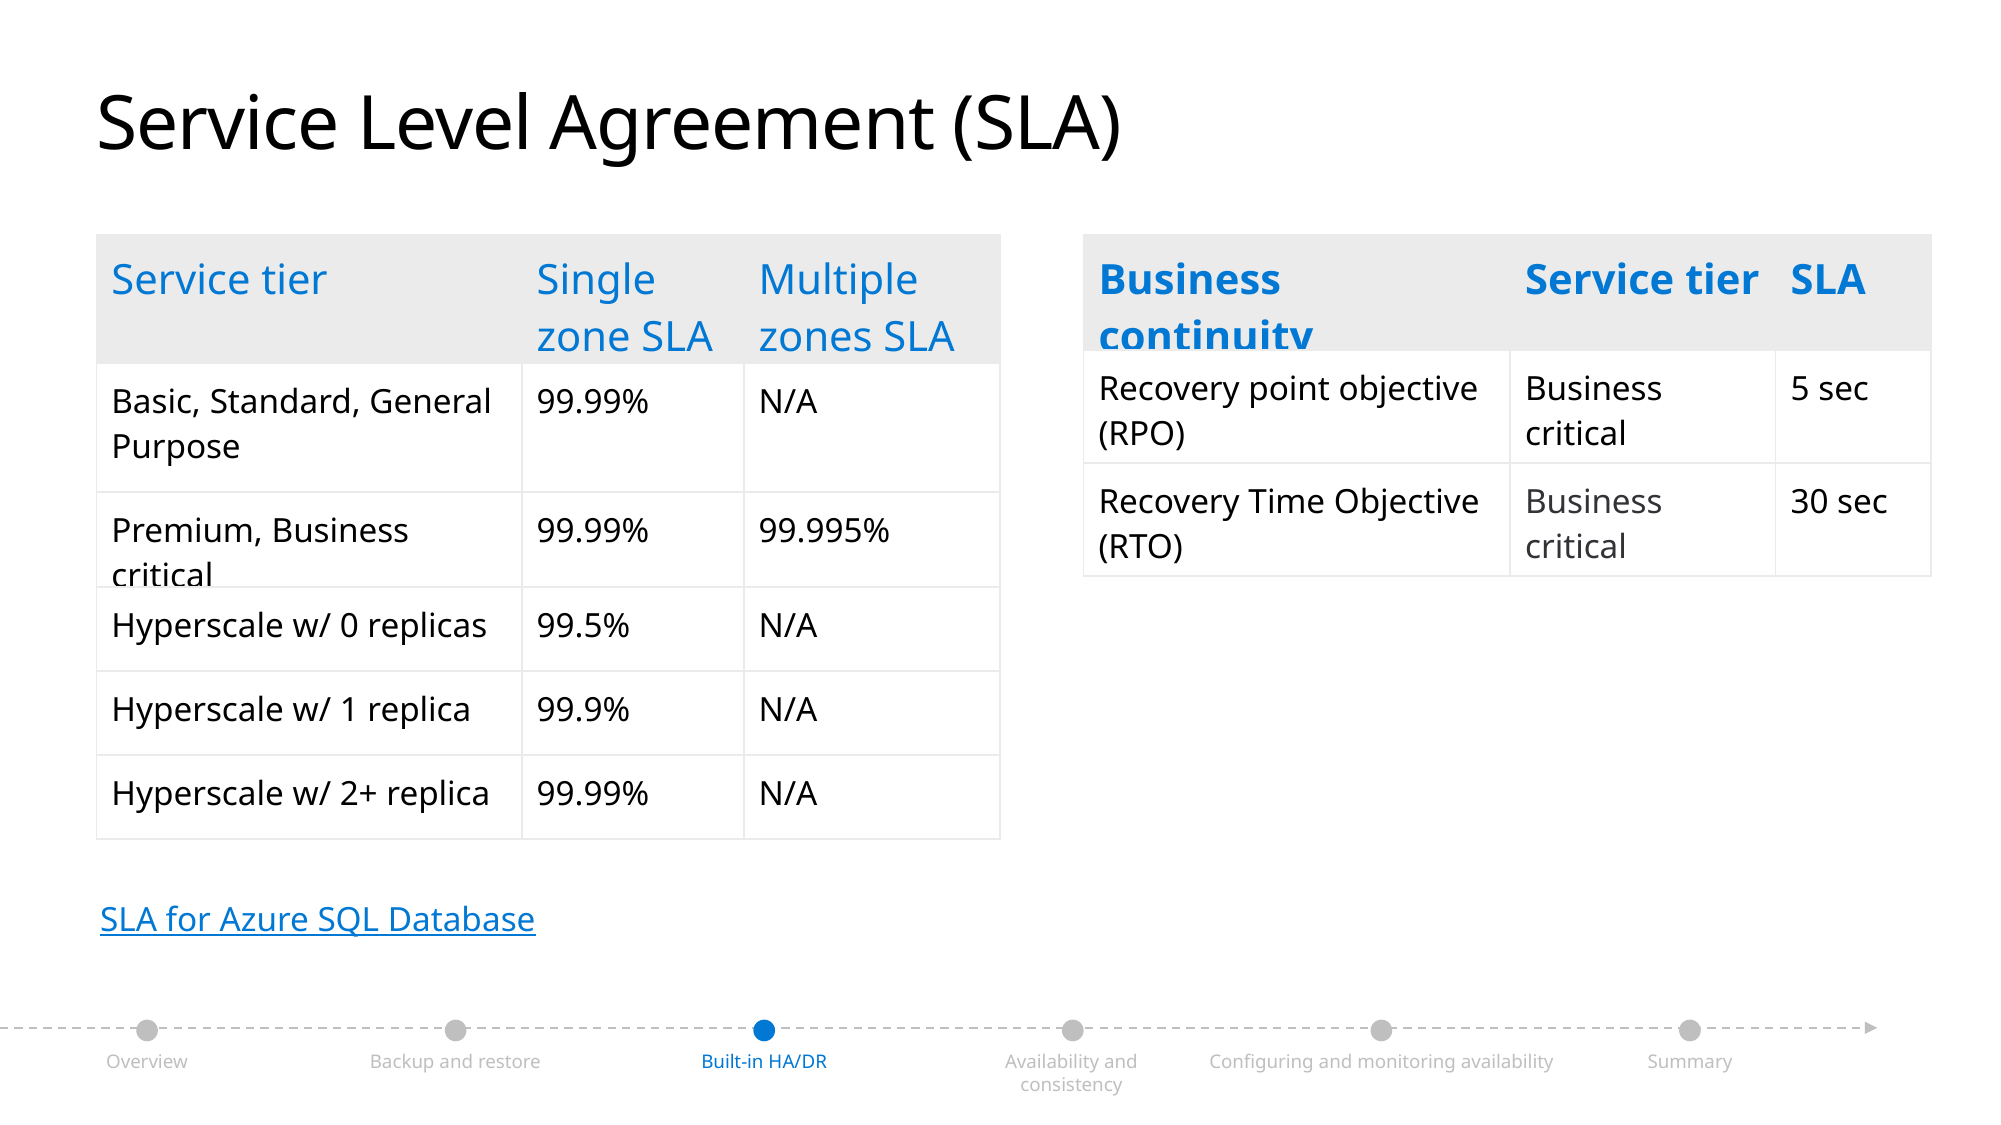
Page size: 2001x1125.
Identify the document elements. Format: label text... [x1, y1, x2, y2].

table_cell N/A [745, 756, 999, 838]
table_cell Business critical [1511, 351, 1775, 462]
table_cell 99.99% [523, 493, 743, 586]
table_cell N/A [745, 672, 999, 754]
table_cell Hyperscale w/ 2+ replica [97, 756, 521, 838]
table_cell Recovery point objective (RPO) [1084, 351, 1509, 462]
table_cell 99.9% [523, 672, 743, 754]
text_box SLA for Azure SQL Database [85, 890, 592, 951]
table_cell Hyperscale w/ 0 replicas [97, 588, 521, 670]
table_header Single zone SLA [523, 235, 743, 362]
table_cell 99.5% [523, 588, 743, 670]
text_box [0, 1019, 1878, 1073]
table_cell Recovery Time Objective (RTO) [1084, 464, 1509, 575]
table_cell N/A [745, 588, 999, 670]
table_cell 30 sec [1776, 464, 1930, 575]
table_header SLA [1776, 236, 1930, 349]
table_header Multiple zones SLA [745, 235, 999, 362]
table_cell Basic, Standard, General Purpose [97, 364, 521, 491]
table_cell 5 sec [1776, 351, 1930, 462]
table_cell 99.99% [523, 364, 743, 491]
table_header Service tier [1511, 236, 1775, 349]
table_cell N/A [745, 364, 999, 491]
title Service Level Agreement (SLA) [96, 75, 1904, 166]
table_cell Hyperscale w/ 1 replica [97, 672, 521, 754]
table_cell Premium, Business critical [97, 493, 521, 586]
table_cell 99.995% [745, 493, 999, 586]
table_header Business continuity [1084, 236, 1509, 349]
table_cell 99.99% [523, 756, 743, 838]
table_cell Business critical [1511, 464, 1775, 575]
table_header Service tier [97, 235, 521, 362]
